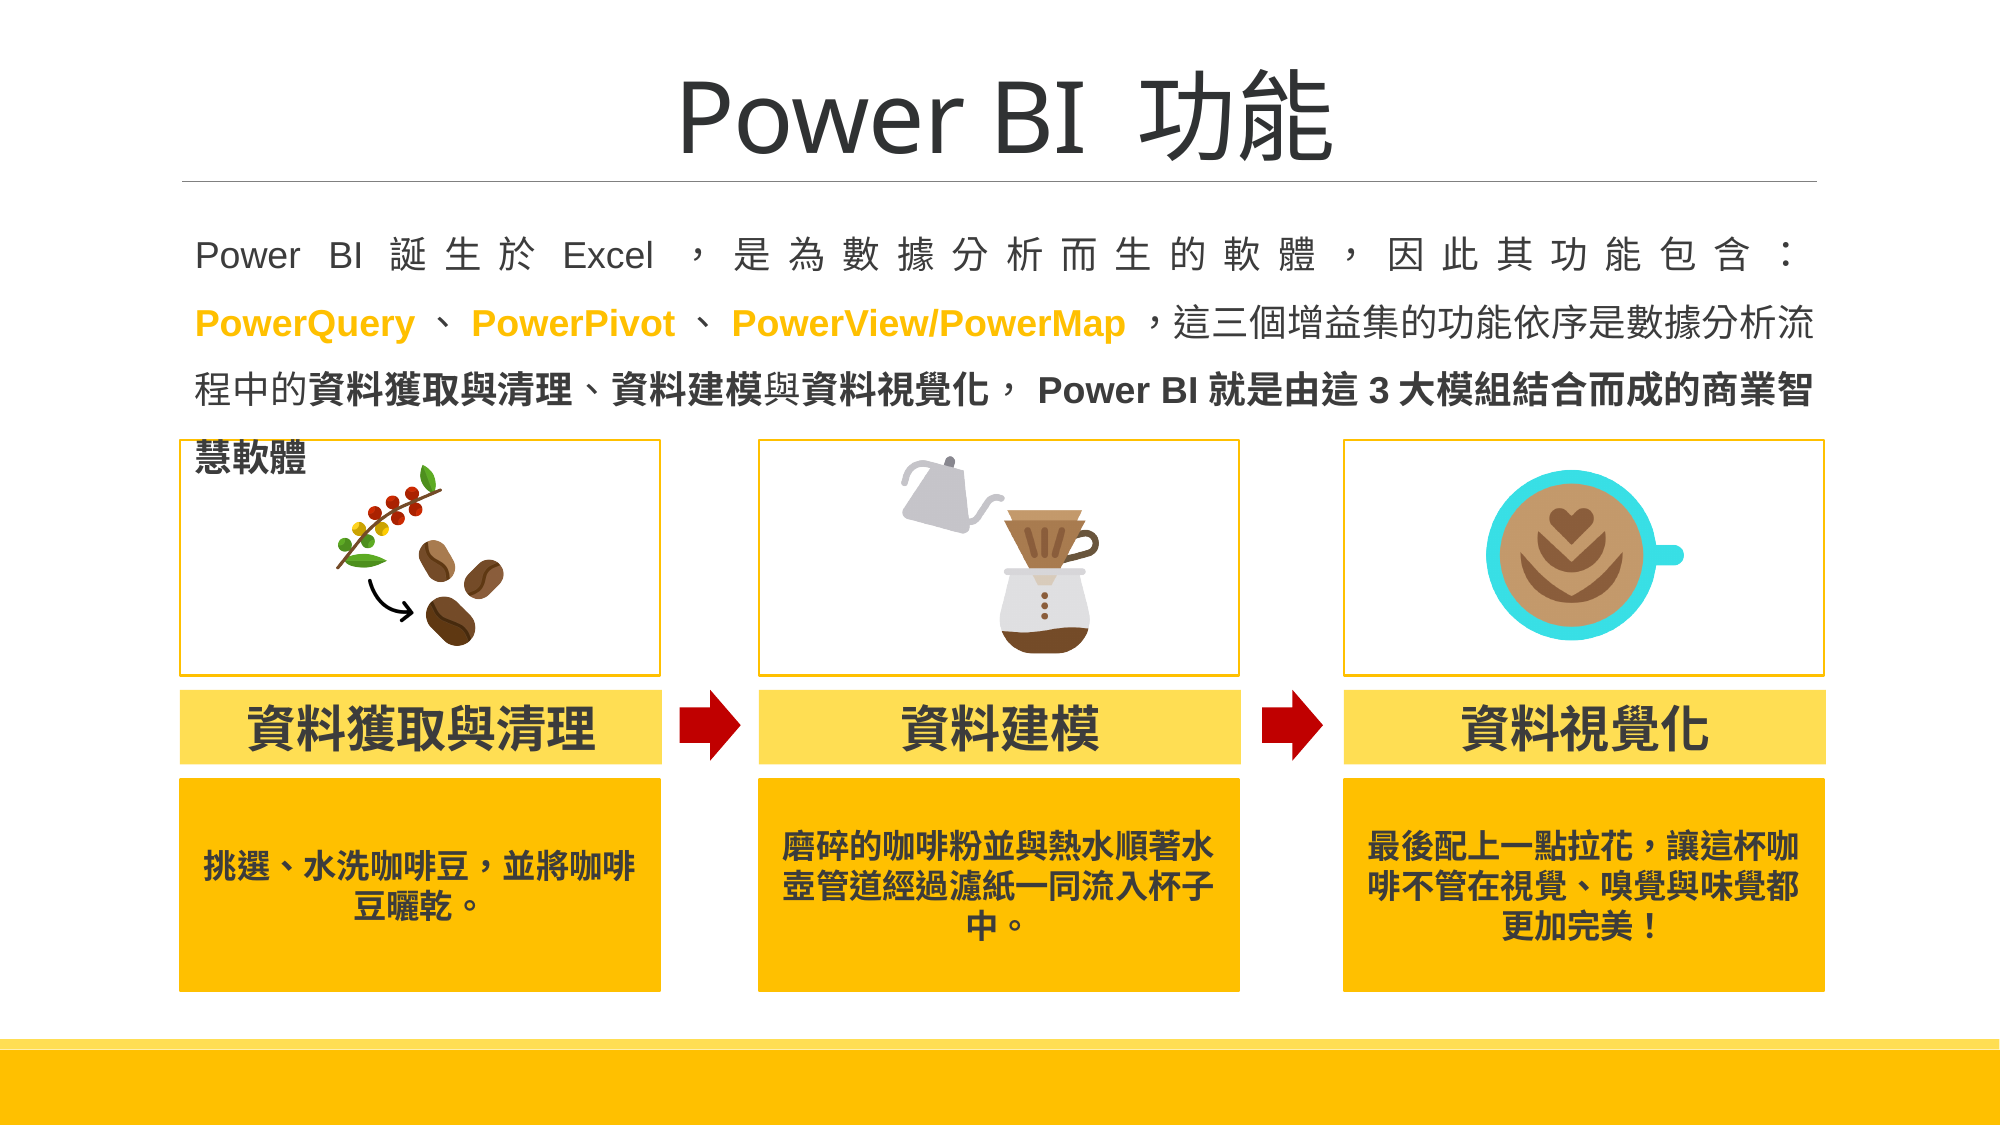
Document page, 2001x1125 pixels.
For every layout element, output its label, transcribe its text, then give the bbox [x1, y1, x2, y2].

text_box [335, 463, 515, 646]
text_box 磨碎的咖啡粉並與熱水順著水壺管道經過濾紙一同流入杯子中。 [758, 778, 1240, 992]
picture [1485, 455, 1685, 654]
title Power BI 功能 [180, 47, 1830, 182]
text_box 資料獲取與清理 [179, 689, 662, 765]
text_box 挑選、水洗咖啡豆，並將咖啡豆曬乾。 [179, 778, 661, 992]
text_box 最後配上一點拉花，讓這杯咖啡不管在視覺、嗅覺與味覺都更加完美！ [1343, 778, 1825, 992]
text_box [179, 486, 661, 677]
text_box Power BI誕生於Excel，是為數據分析而生的軟體，因此其功能包含：PowerQuery、PowerPivot、PowerView/PowerMap，這三個增益集的功能依序是數據分析流程中的資料獲取與清理、資料建模與資料視覺化，Power BI就是由這3大模組結合而成的商業智慧軟體 [179, 201, 1830, 486]
text_box [758, 486, 1240, 677]
text_box [678, 688, 742, 762]
text_box [1343, 486, 1825, 677]
text_box 資料建模 [758, 689, 1241, 765]
picture [900, 455, 1100, 655]
text_box [1260, 688, 1324, 762]
text_box 資料視覺化 [1343, 689, 1826, 765]
